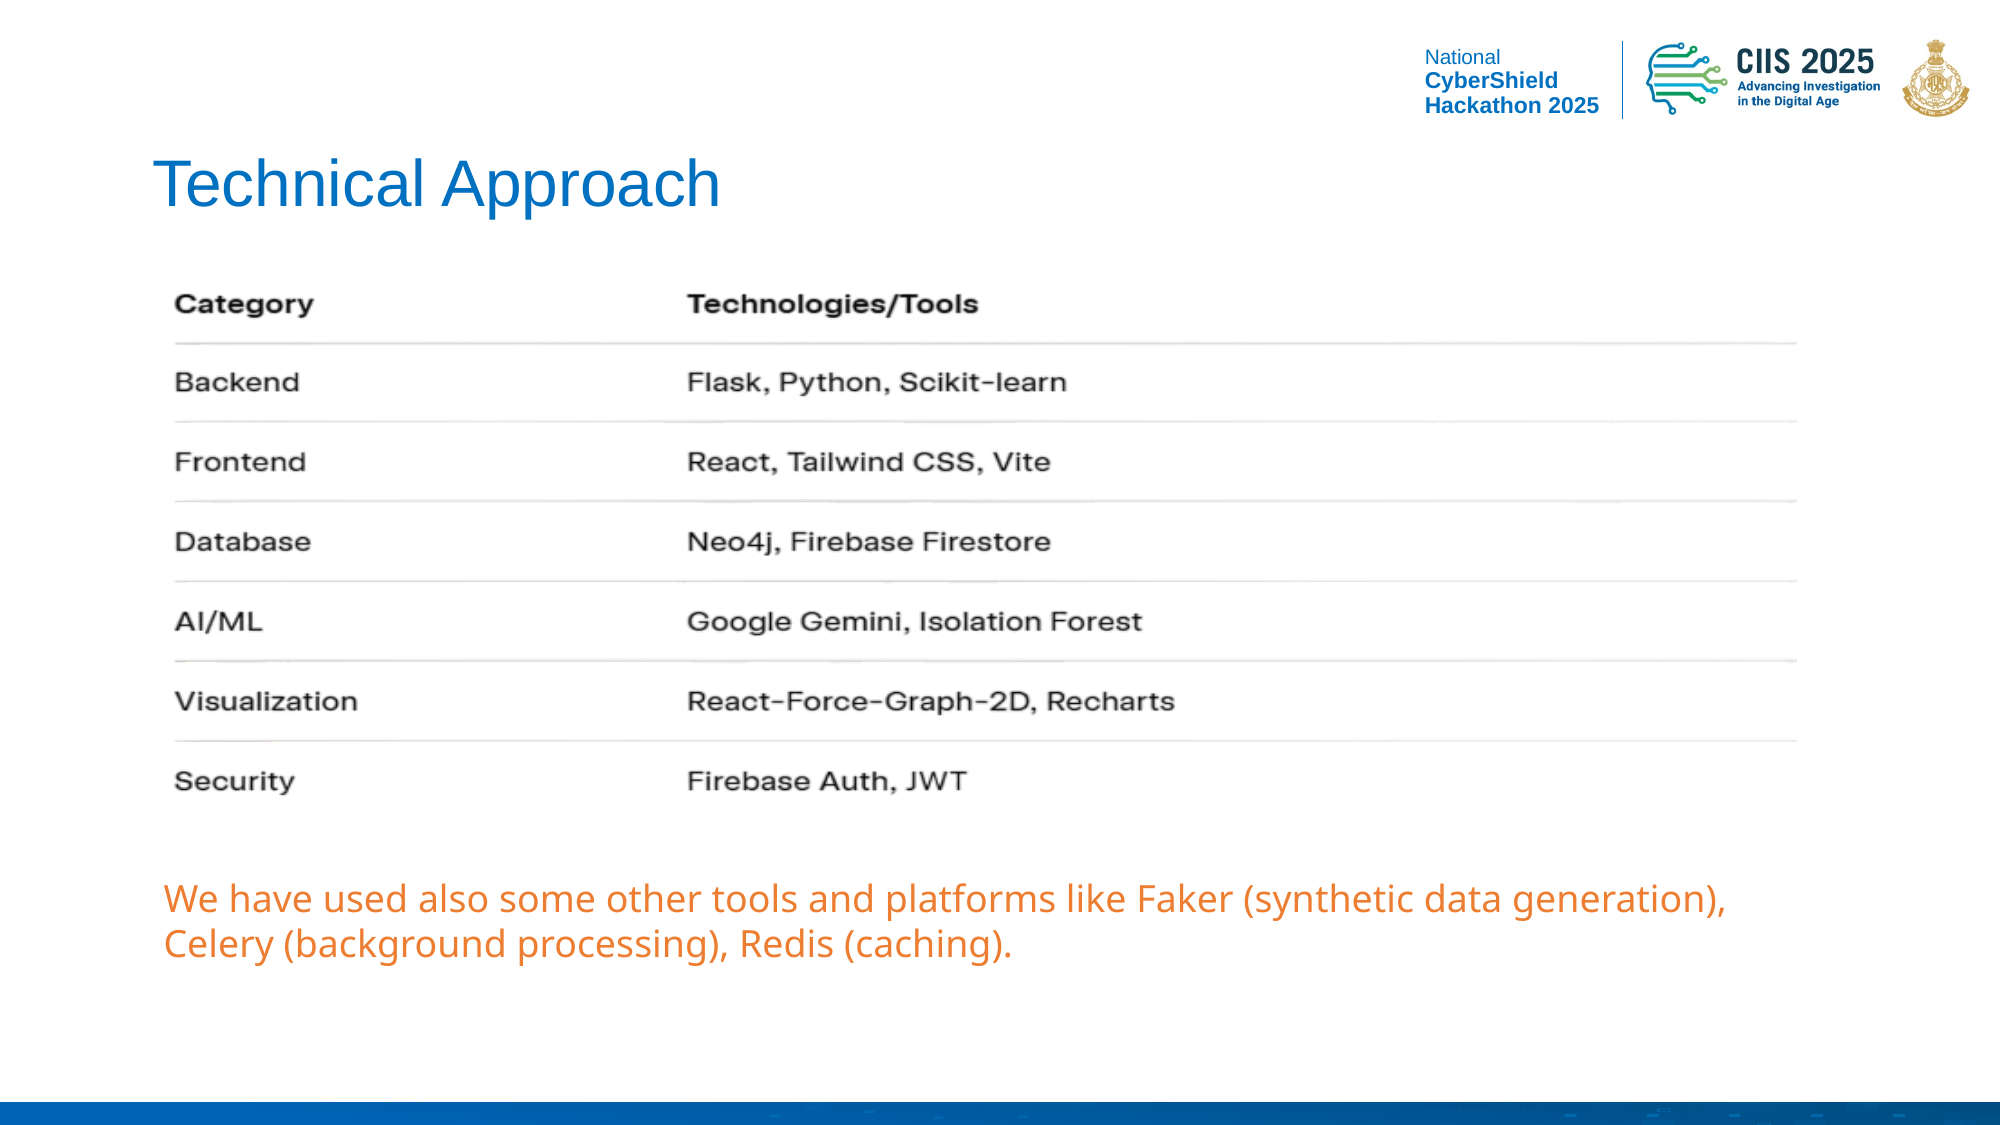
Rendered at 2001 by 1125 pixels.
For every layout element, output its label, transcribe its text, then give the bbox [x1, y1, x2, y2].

text_box We have used also some other tools and platforms like Faker (synthetic data generation), Celery (background processing), Redis (caching). [148, 867, 1864, 1018]
picture [1634, 29, 1981, 124]
picture [0, 1102, 2000, 1125]
title Technical Approach [137, 121, 862, 250]
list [148, 293, 1797, 825]
